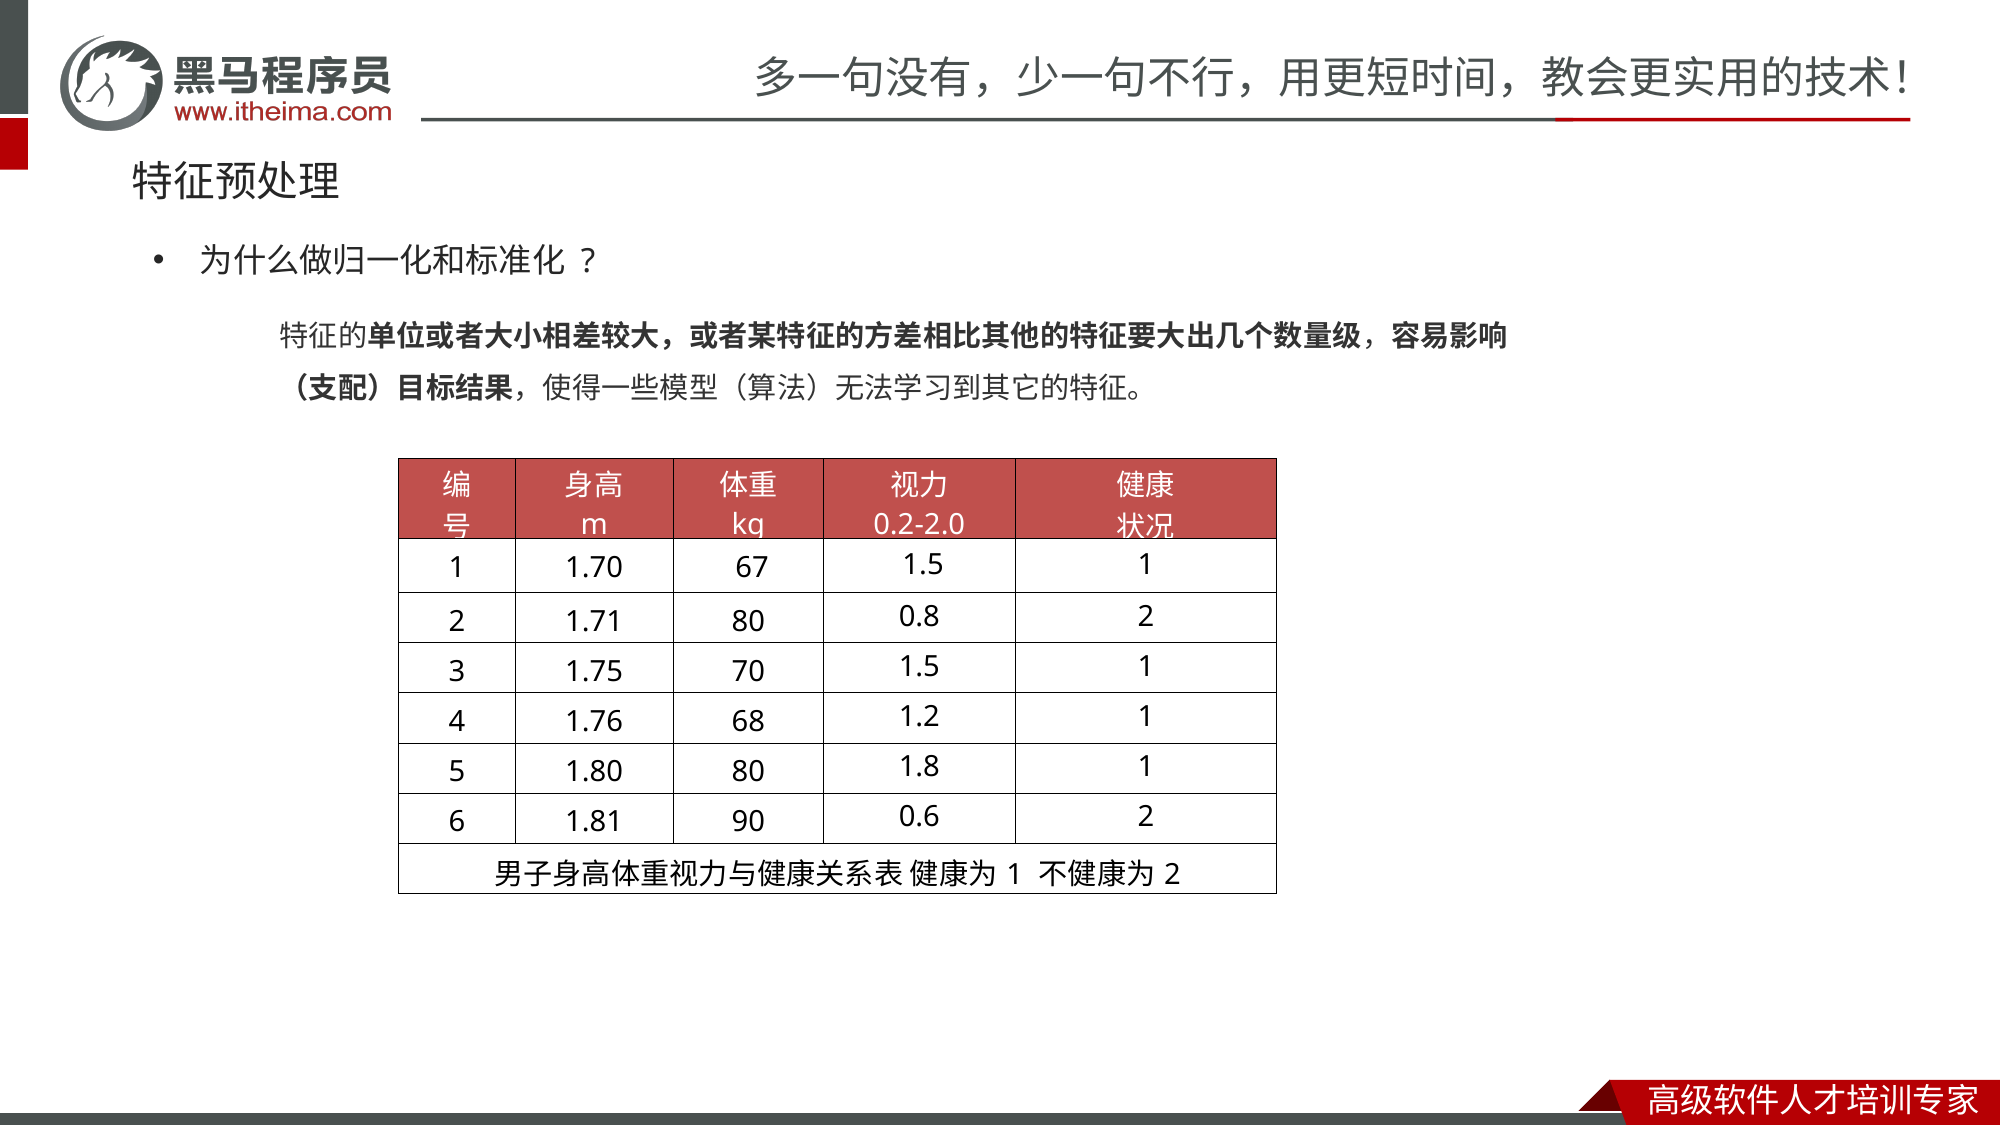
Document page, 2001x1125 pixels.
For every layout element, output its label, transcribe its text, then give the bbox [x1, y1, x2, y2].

table_header 体重 kg [674, 459, 823, 538]
table_cell 1.5 [824, 643, 1015, 692]
table_cell 5 [399, 744, 515, 793]
list 为什么做归一化和标准化 ? [138, 212, 1229, 294]
table_header 编 号 [399, 459, 515, 538]
table_cell 1 [1016, 744, 1276, 793]
table_cell 1.75 [516, 643, 673, 692]
picture [14, 0, 453, 179]
table_cell 1 [1016, 693, 1276, 743]
table_cell 1.80 [516, 744, 673, 793]
table_cell 1.71 [516, 593, 673, 642]
table_header 视力 0.2-2.0 [824, 459, 1015, 538]
table_cell 1 [1016, 643, 1276, 692]
table_cell 3 [399, 643, 515, 692]
table_cell 4 [399, 693, 515, 743]
table_cell 2 [1016, 593, 1276, 642]
title 特征预处理 [116, 137, 1489, 223]
table_cell 1 [399, 539, 515, 592]
table_cell 男子身高体重视力与健康关系表 健康为1 不健康为2 [399, 844, 1276, 893]
table_cell 1.5 [824, 539, 1015, 592]
table_cell 2 [1016, 794, 1276, 843]
table_cell 1.8 [824, 744, 1015, 793]
table_cell 1.81 [516, 794, 673, 843]
table_cell 6 [399, 794, 515, 843]
table_cell 80 [674, 593, 823, 642]
table_header 身高 m [516, 459, 673, 538]
text_box 特征的单位或者大小相差较大，或者某特征的方差相比其他的特征要大出几个数量级，容易影响（支配）目标结果，使得一些模型（算法）无法学习到其它的特征。 [265, 292, 1575, 412]
table_cell 70 [674, 643, 823, 692]
table_cell 1.76 [516, 693, 673, 743]
table_cell 0.6 [824, 794, 1015, 843]
table_cell 67 [674, 539, 823, 592]
table_cell 90 [674, 794, 823, 843]
table_cell 2 [399, 593, 515, 642]
table_cell 1.2 [824, 693, 1015, 743]
table_cell 1.70 [516, 539, 673, 592]
table_header 健康 状况 [1016, 459, 1276, 538]
table_cell 80 [674, 744, 823, 793]
table_cell 0.8 [824, 593, 1015, 642]
table_cell 1 [1016, 539, 1276, 592]
table_cell 68 [674, 693, 823, 743]
